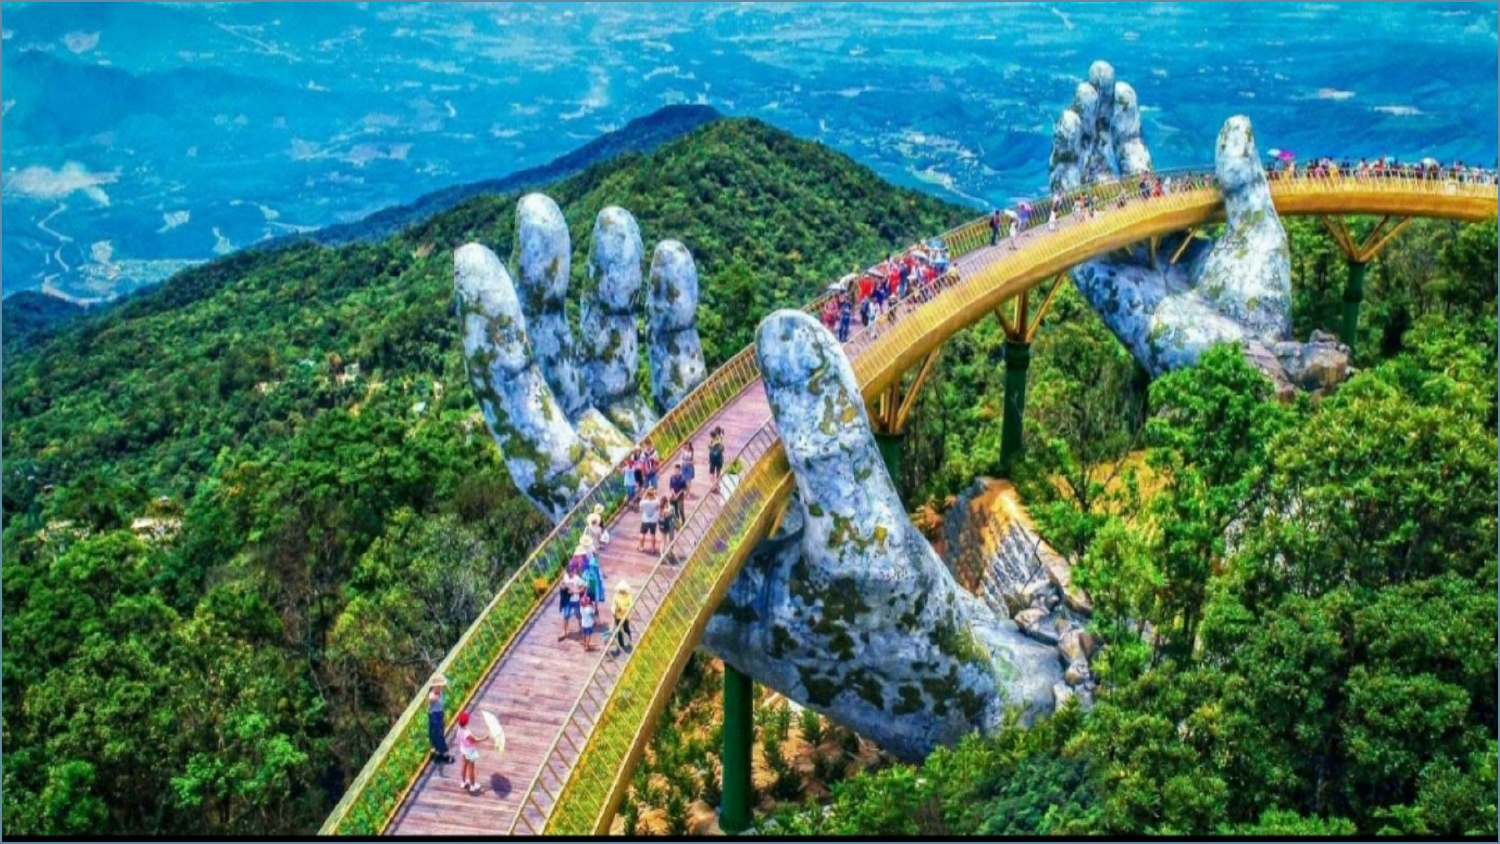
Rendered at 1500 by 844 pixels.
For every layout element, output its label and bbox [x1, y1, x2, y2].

text_box [0, 0, 1500, 844]
